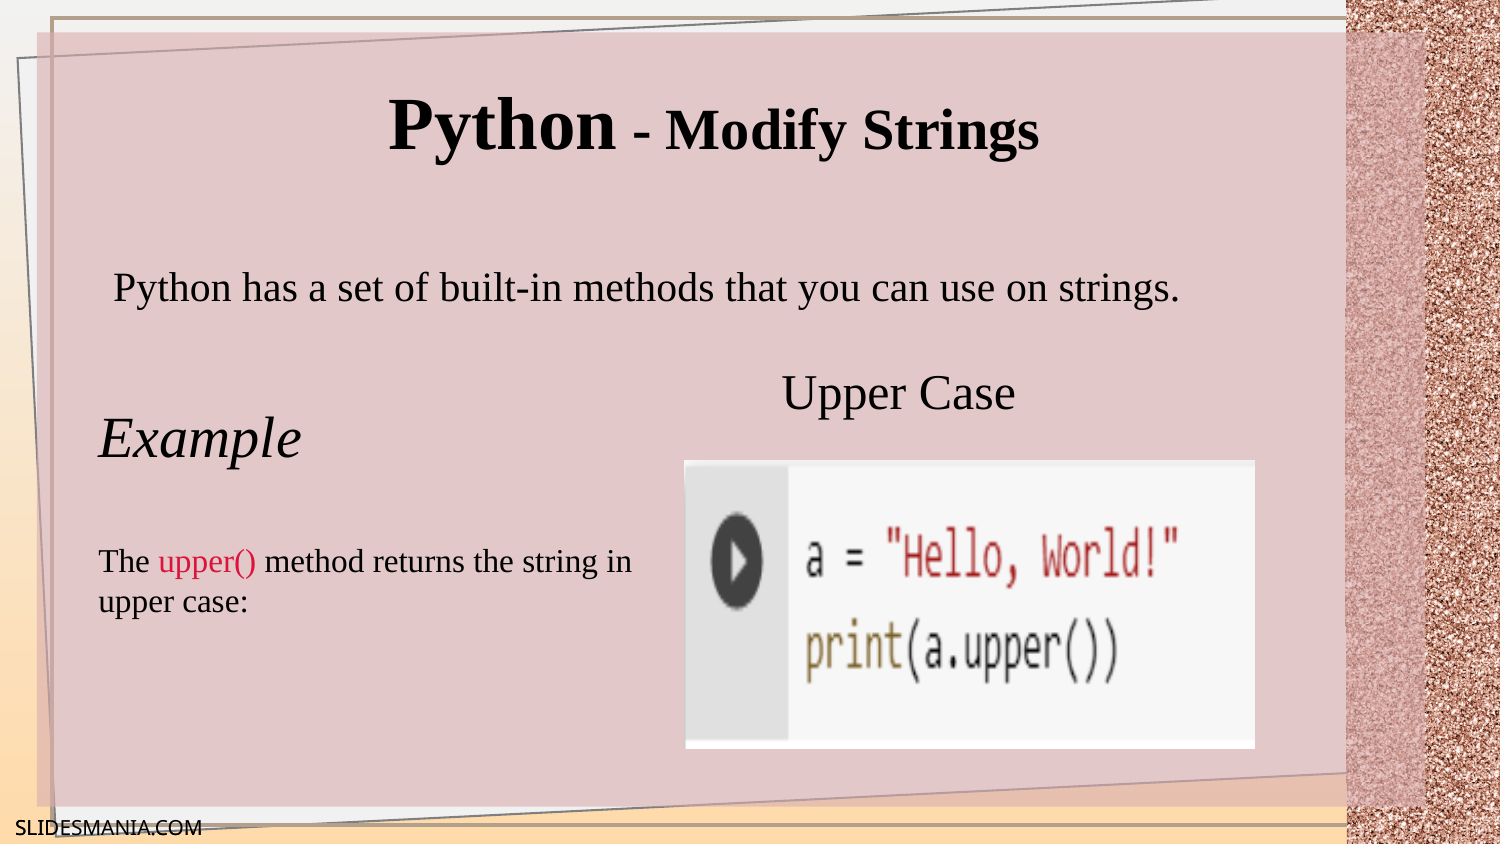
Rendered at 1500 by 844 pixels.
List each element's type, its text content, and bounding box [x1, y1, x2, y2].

picture [1346, 418, 1500, 844]
text_box Python has a set of built-in methods that you can use on strings. [98, 252, 1500, 418]
text_box Example The upper() method returns the string in upper case: [98, 391, 653, 627]
text_box Python - Modify Strings [373, 67, 1127, 172]
picture [1346, 0, 1500, 252]
picture [684, 460, 1256, 749]
text_box Upper Case [766, 352, 1319, 427]
